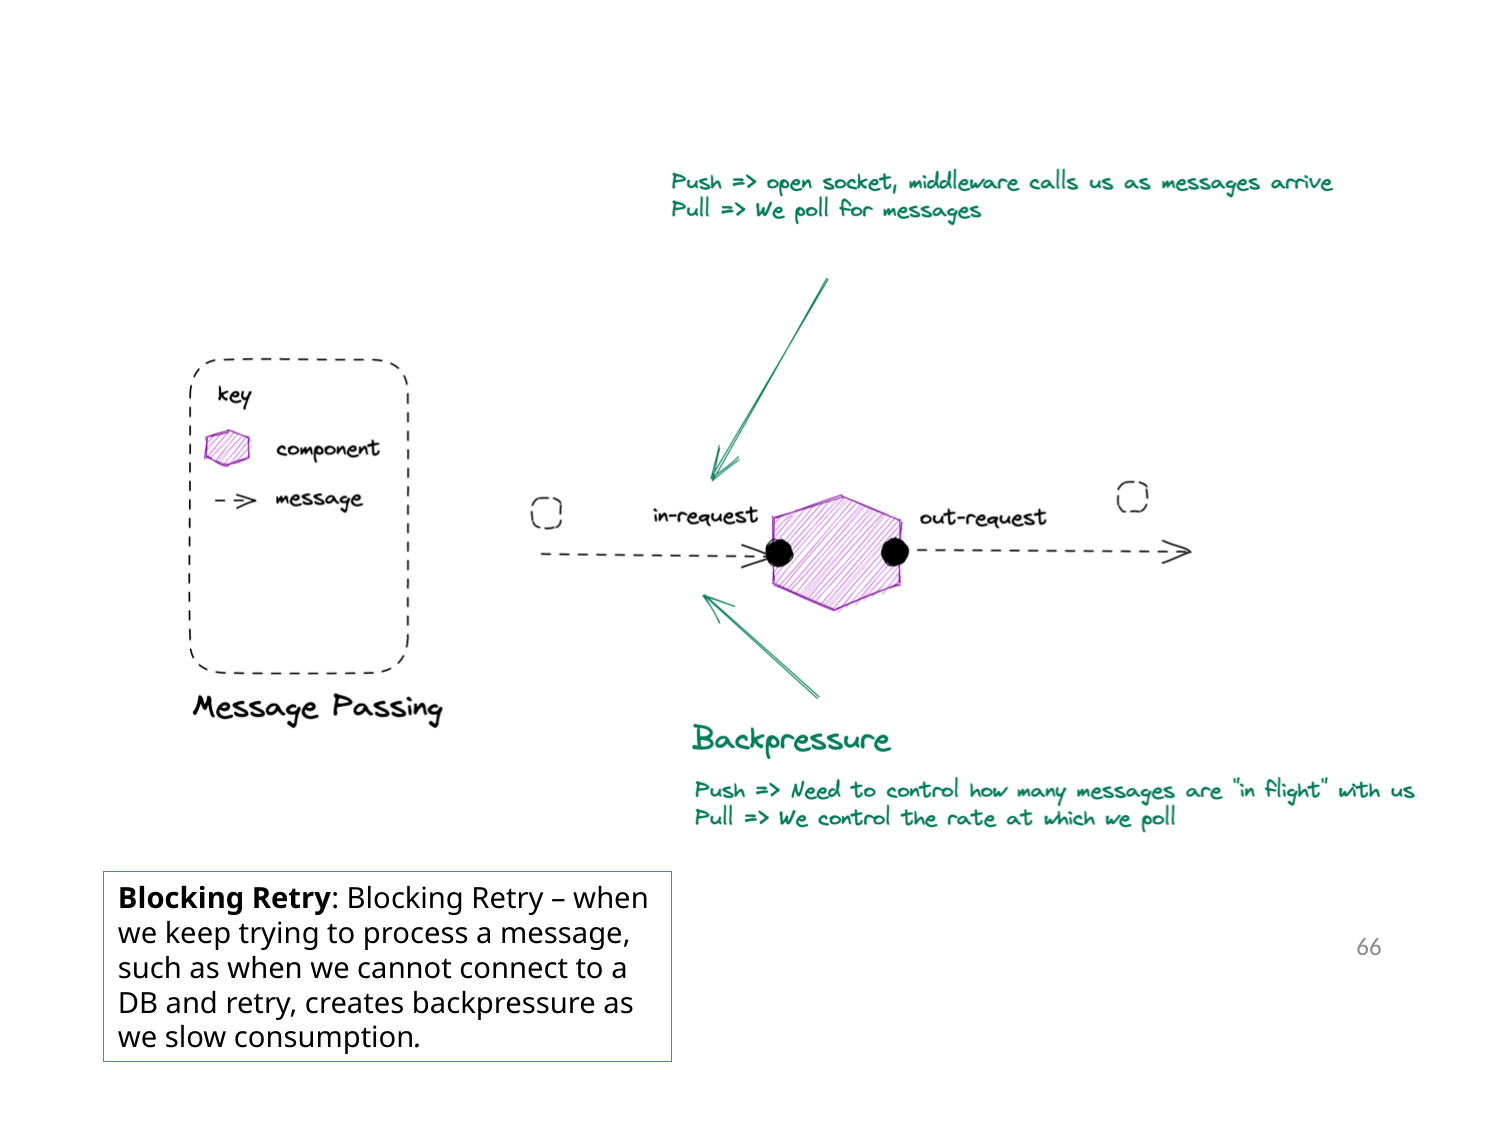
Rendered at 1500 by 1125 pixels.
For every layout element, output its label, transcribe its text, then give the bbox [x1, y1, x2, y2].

picture [179, 157, 1427, 843]
text_box Blocking Retry: Blocking Retry – when we keep trying to process a message, such as when we cannot connect to a DB and retry, creates backpressure as we slow consumption. [103, 871, 672, 1062]
slide_number 66 [1059, 922, 1397, 968]
